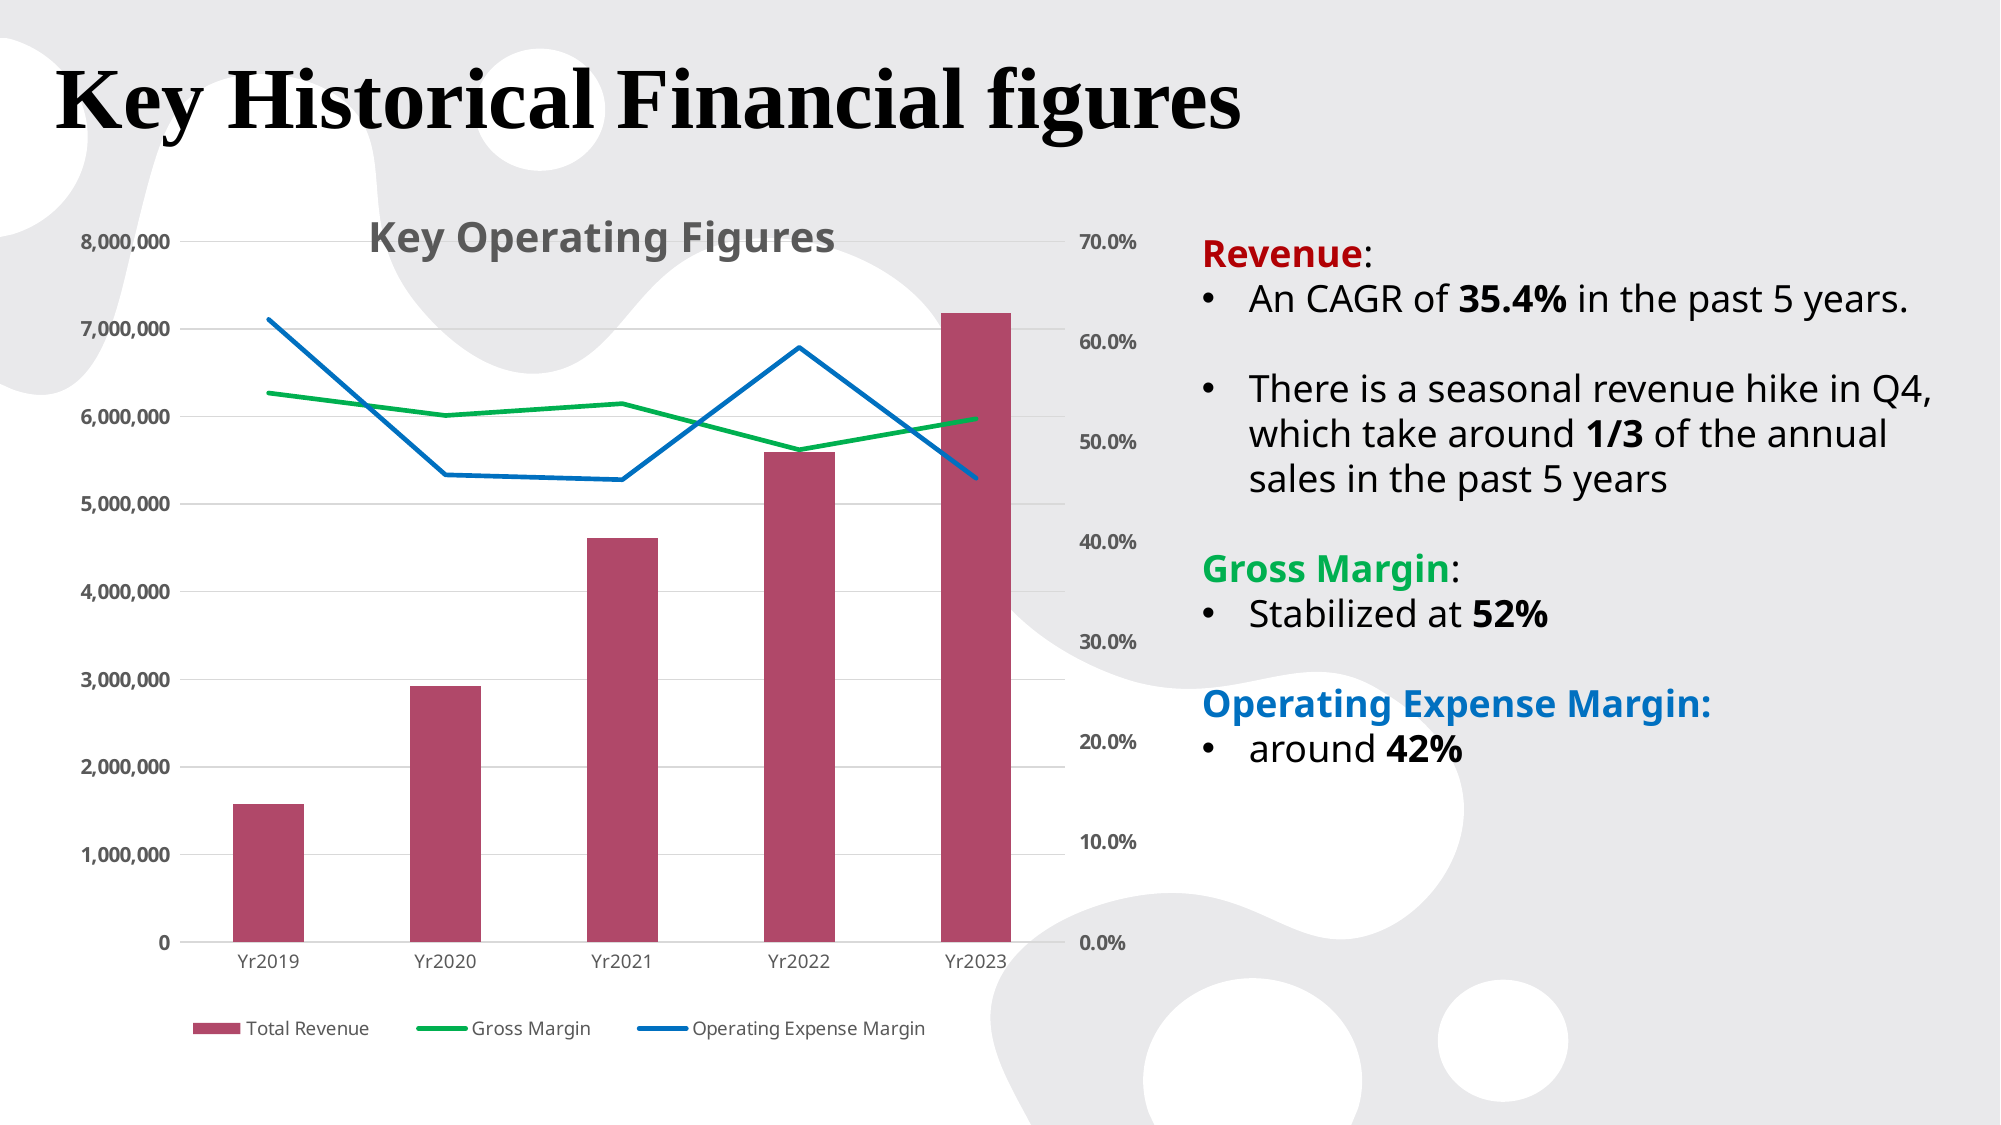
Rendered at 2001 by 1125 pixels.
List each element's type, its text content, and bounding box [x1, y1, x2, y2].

text_box Revenue: An CAGR of 35.4% in the past 5 years. There is a seasonal revenue hike in Q4, which take around 1/3 of the annual sales in the past 5 years Gross Margin: Stabilized at 52% Operating Expense Margin: around 42% [1187, 222, 1986, 778]
title Key Historical Financial figures [40, 32, 1266, 154]
chart [40, 185, 1153, 1075]
